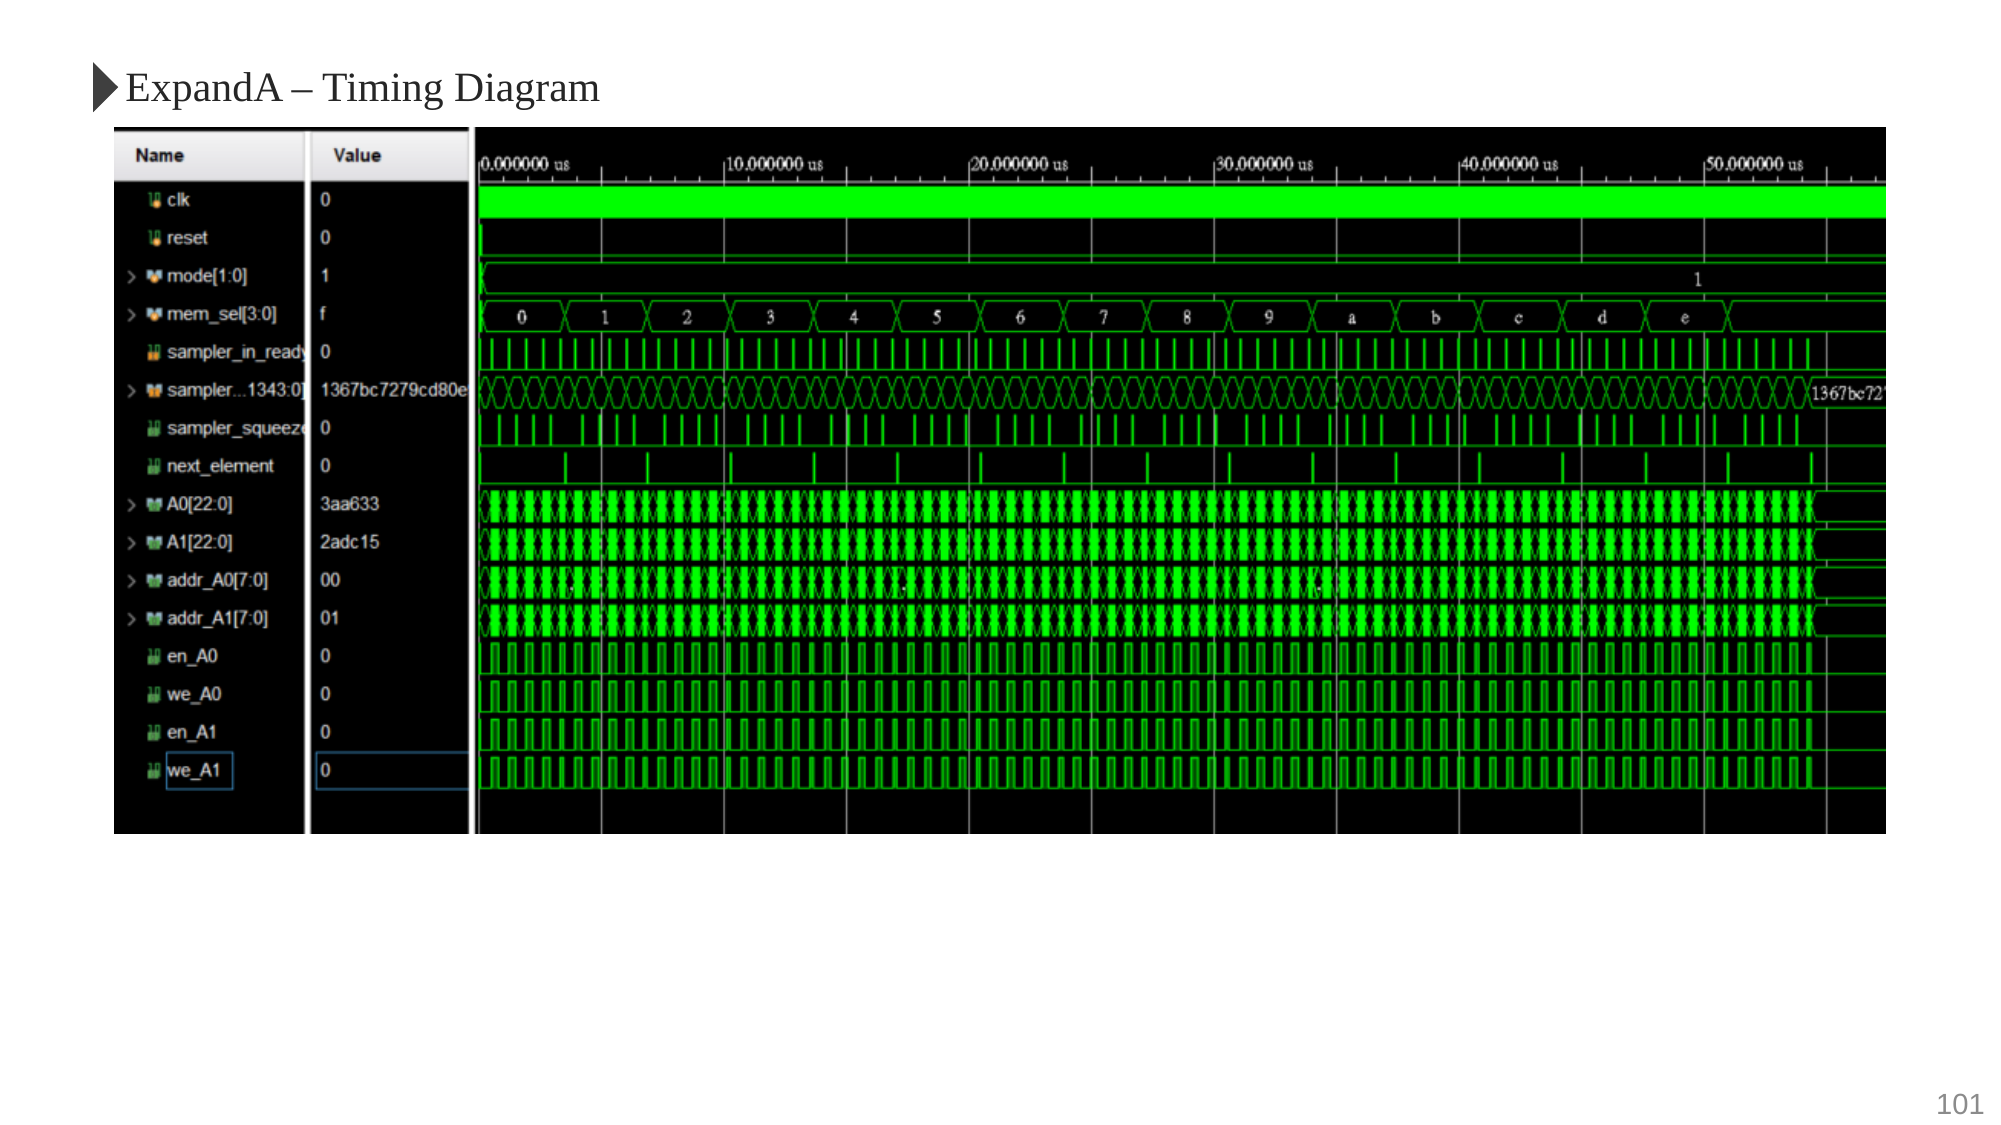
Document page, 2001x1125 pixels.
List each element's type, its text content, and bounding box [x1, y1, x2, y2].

picture [114, 127, 1886, 834]
slide_number 101 [1550, 1072, 2000, 1125]
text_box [93, 52, 618, 118]
